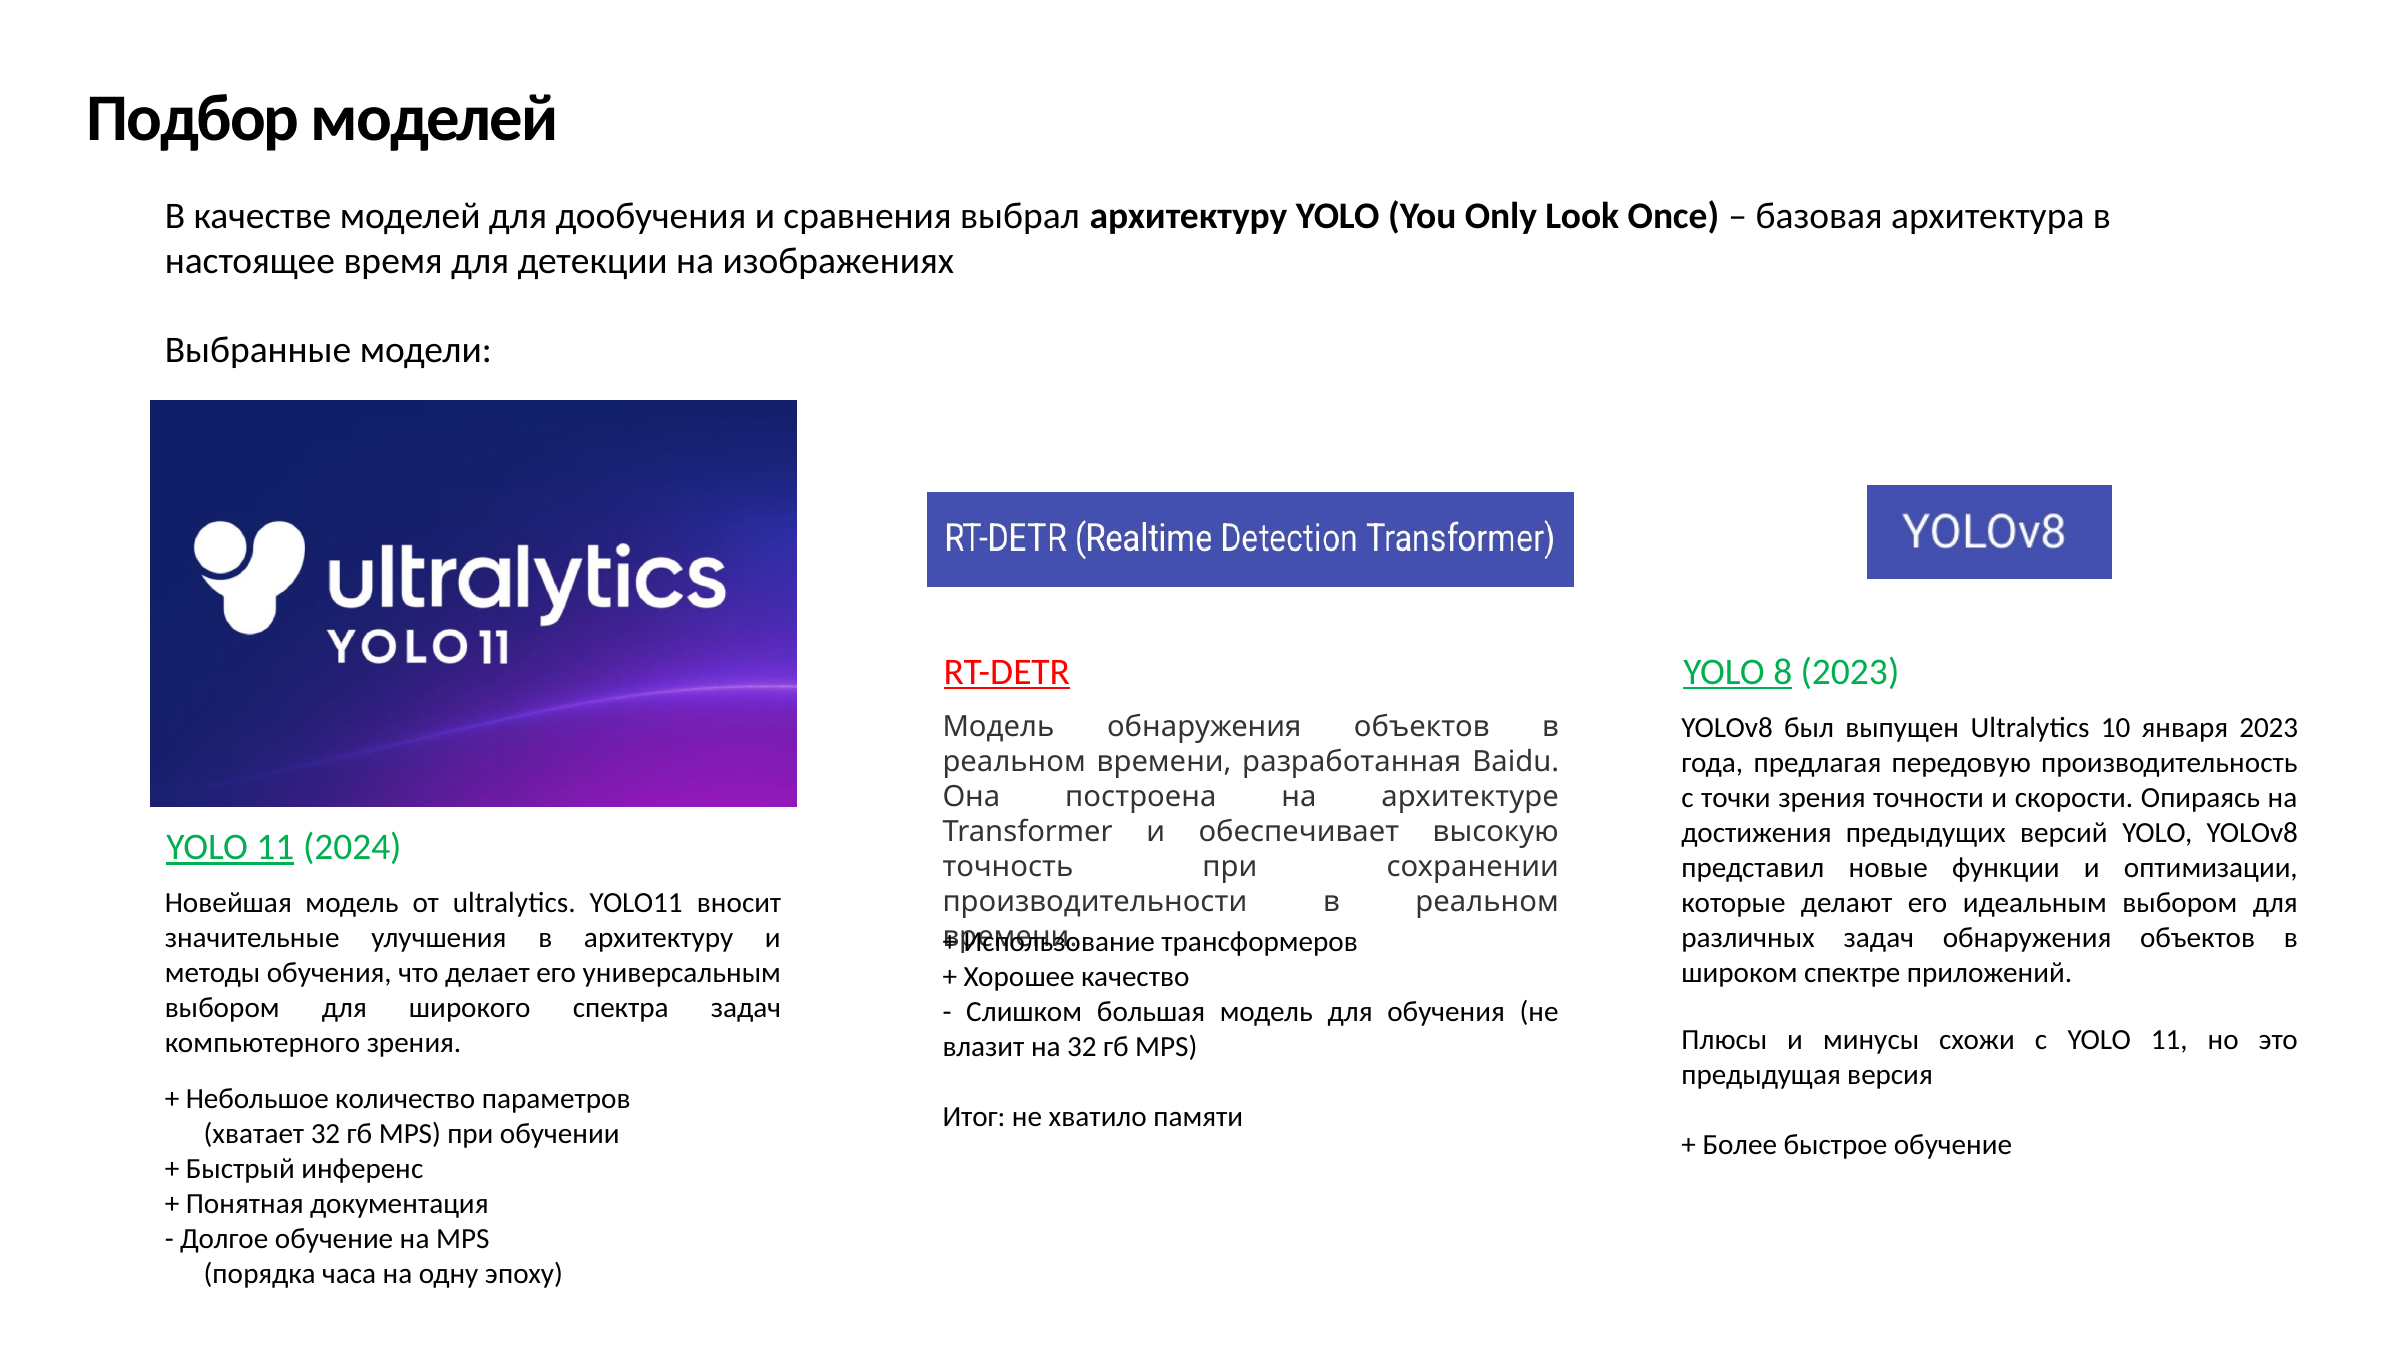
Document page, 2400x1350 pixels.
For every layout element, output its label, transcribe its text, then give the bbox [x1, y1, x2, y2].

text_box YOLO 8 (2023) [1668, 639, 1915, 700]
text_box RT-DETR [928, 639, 1085, 700]
text_box Новейшая модель от ultralytics. YOLO11 вносит значительные улучшения в архитектуру и методы обучения, что делает его универсальным выбором для широкого спектра задач компьютерного зрения. [149, 876, 797, 1066]
text_box Выбранные модели: [150, 318, 2203, 423]
text_box Подбор моделей [86, 70, 1033, 155]
text_box YOLO 11 (2024) [151, 814, 417, 875]
picture [927, 492, 1574, 587]
text_box + Использование трансформеров + Хорошее качество - Слишком большая модель для обучения (не влазит на 32 гб MPS) Итог: не хватило памяти [927, 914, 1574, 1140]
text_box В качестве моделей для дообучения и сравнения выбрал архитектуру YOLO (You Only Look Once) – базовая архитектура в настоящее время для детекции на изображениях [150, 183, 2203, 289]
text_box Модель обнаружения объектов в реальном времени, разработанная Baidu. Она построена на архитектуре Transformer и обеспечивает высокую точность при сохранении производительности в реальном времени. [927, 700, 1574, 914]
text_box YOLOv8 был выпущен Ultralytics 10 января 2023 года, предлагая передовую производительность с точки зрения точности и скорости. Опираясь на достижения предыдущих версий YOLO, YOLOv8 представил новые функции и оптимизации, которые делают его идеальным выбором для различных задач обнаружения объектов в широком спектре приложений. [1666, 701, 2313, 996]
text_box + Небольшое количество параметров (хватает 32 гб MPS) при обучении + Быстрый инференс + Понятная документация - Долгое обучение на MPS (порядка часа на одну эпоху) [149, 1071, 797, 1332]
picture [149, 400, 797, 807]
text_box Плюсы и минусы схожи с YOLO 11, но это предыдущая версия + Более быстрое обучение [1666, 1012, 2313, 1168]
picture [1867, 484, 2113, 579]
